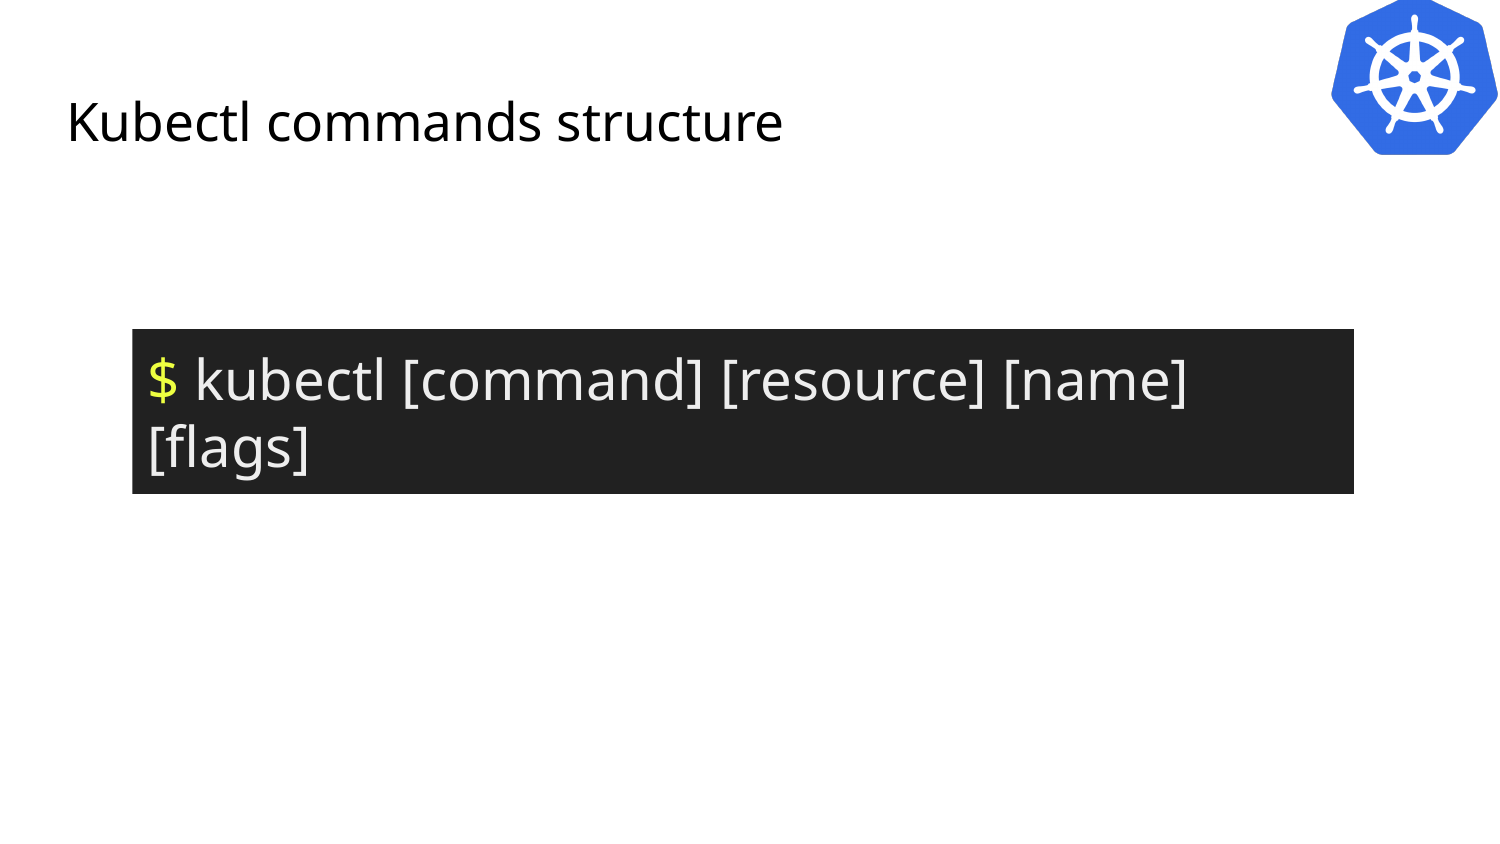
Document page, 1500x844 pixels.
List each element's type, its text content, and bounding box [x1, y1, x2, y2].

picture [1329, 0, 1500, 157]
title Kubectl commands structure [51, 72, 1449, 167]
text_box $ kubectl [command] [resource] [name] [flags] [132, 329, 1354, 494]
